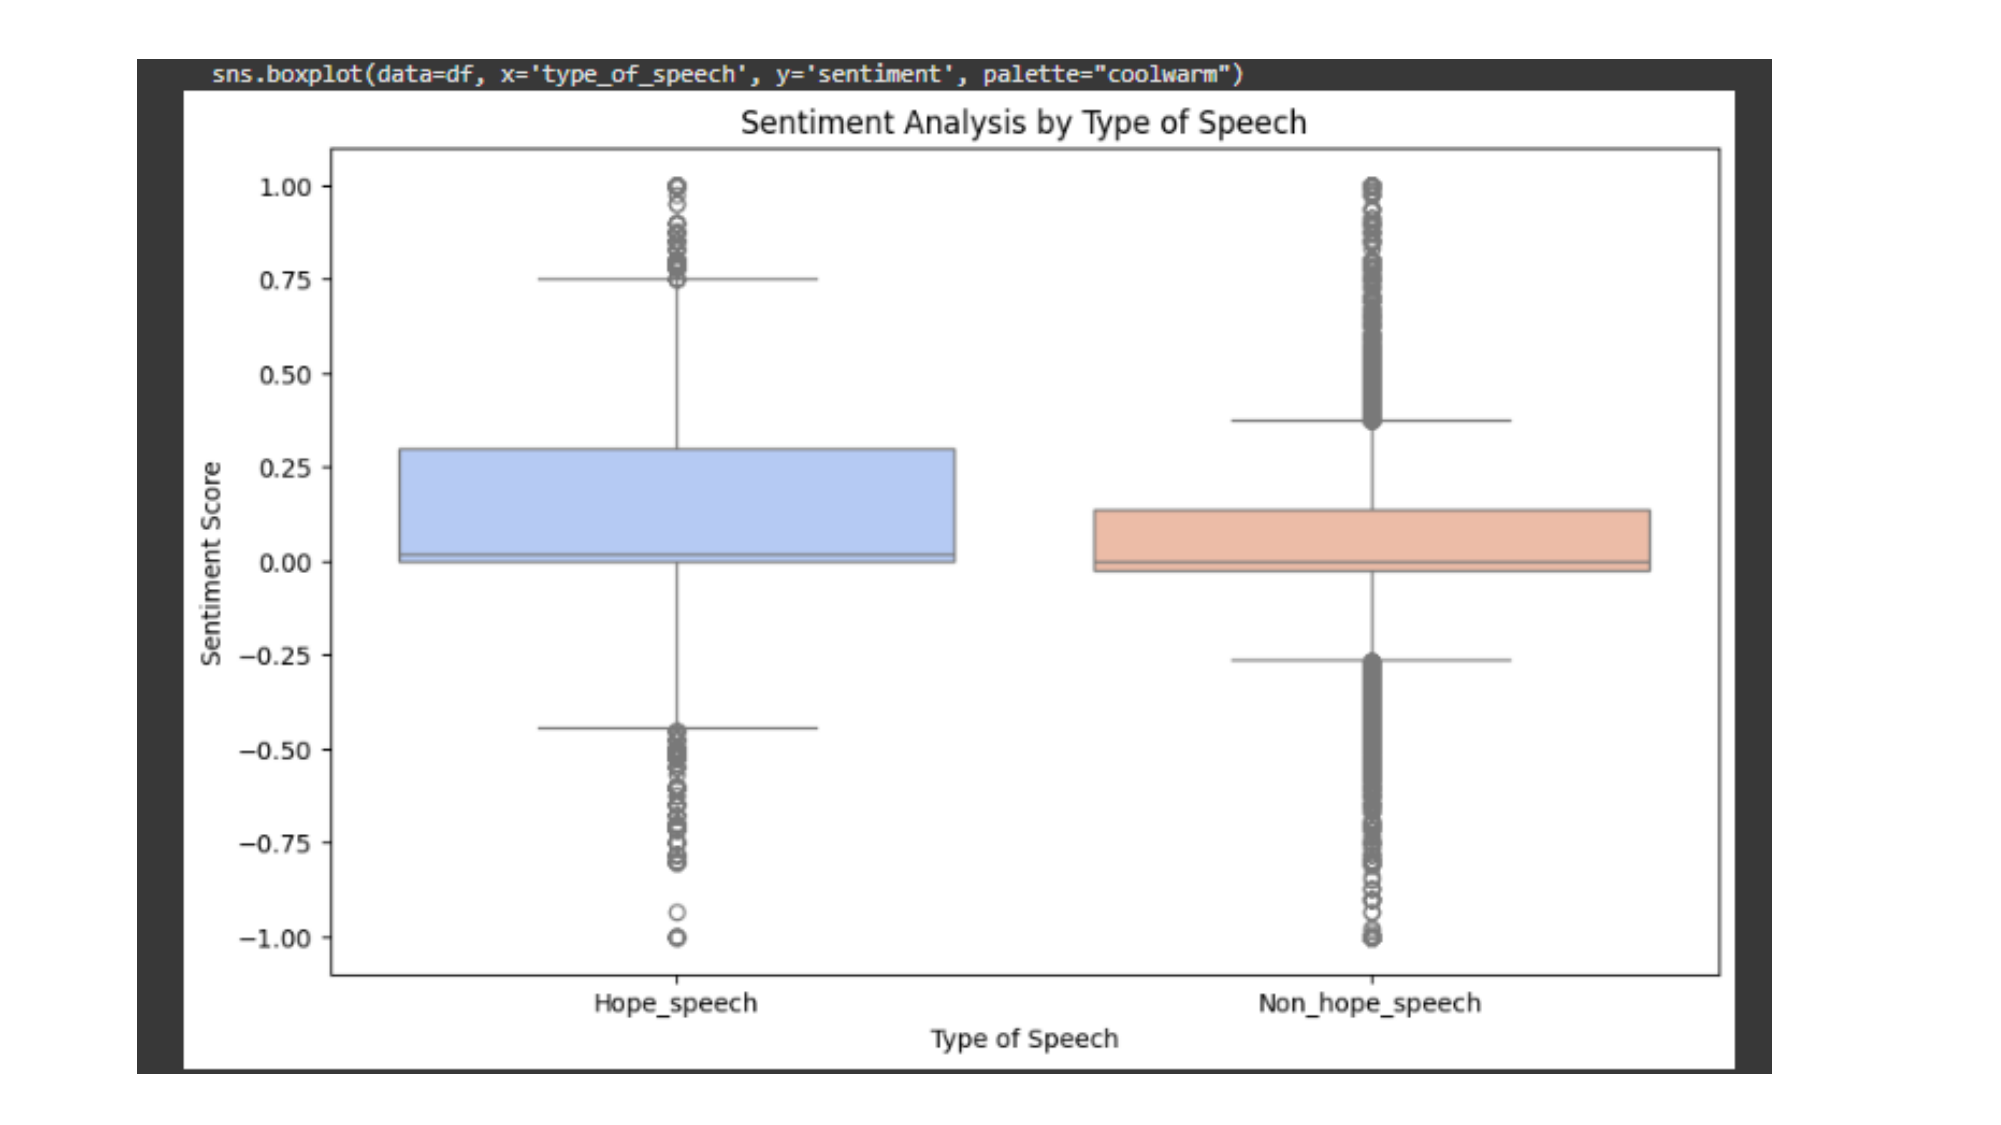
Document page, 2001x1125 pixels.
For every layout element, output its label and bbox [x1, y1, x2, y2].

list [136, 59, 1772, 1074]
